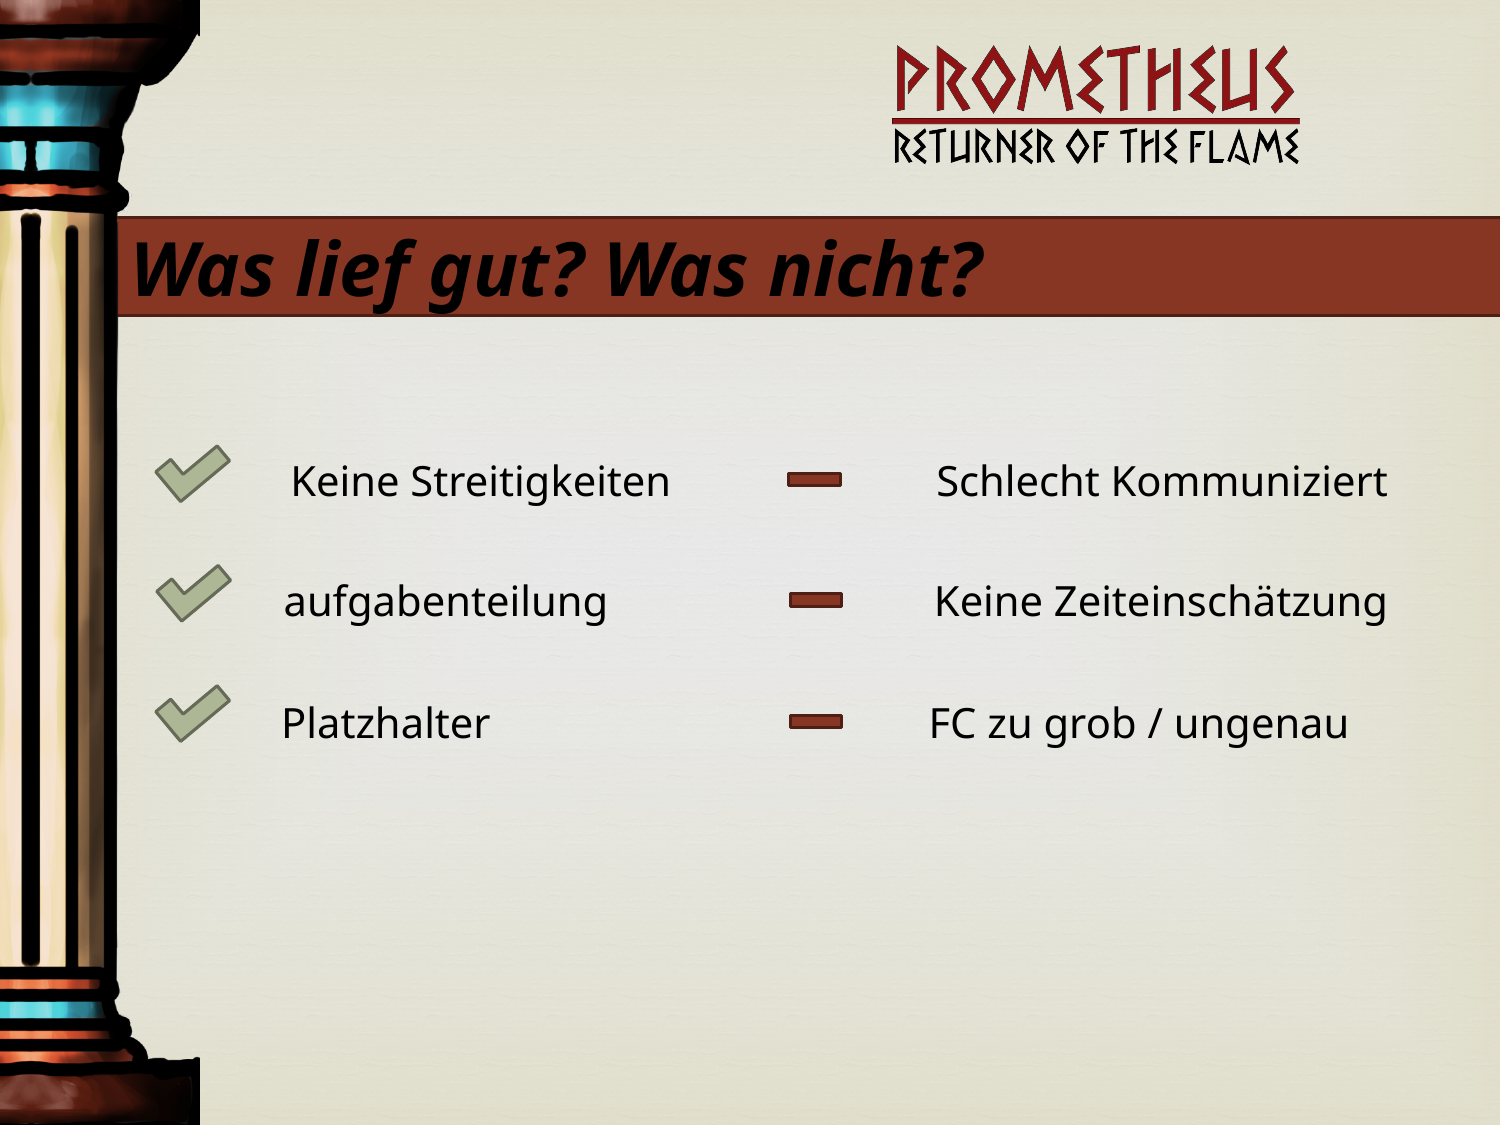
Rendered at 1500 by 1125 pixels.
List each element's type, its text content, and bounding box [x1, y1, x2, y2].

text_box Keine Zeiteinschätzung [919, 567, 1404, 632]
text_box Keine Streitigkeiten [275, 447, 687, 513]
picture [891, 34, 1300, 173]
text_box [789, 592, 843, 608]
text_box [154, 444, 231, 503]
text_box [787, 472, 842, 487]
text_box aufgabenteilung [268, 567, 624, 632]
text_box [154, 684, 231, 743]
text_box FC zu grob / ungenau [913, 689, 1365, 754]
text_box [789, 714, 843, 729]
text_box [155, 564, 232, 623]
text_box Was lief gut? Was nicht? [115, 214, 1500, 320]
text_box Schlecht Kommuniziert [921, 447, 1403, 513]
text_box Platzhalter [266, 689, 506, 754]
picture [0, 0, 200, 1125]
